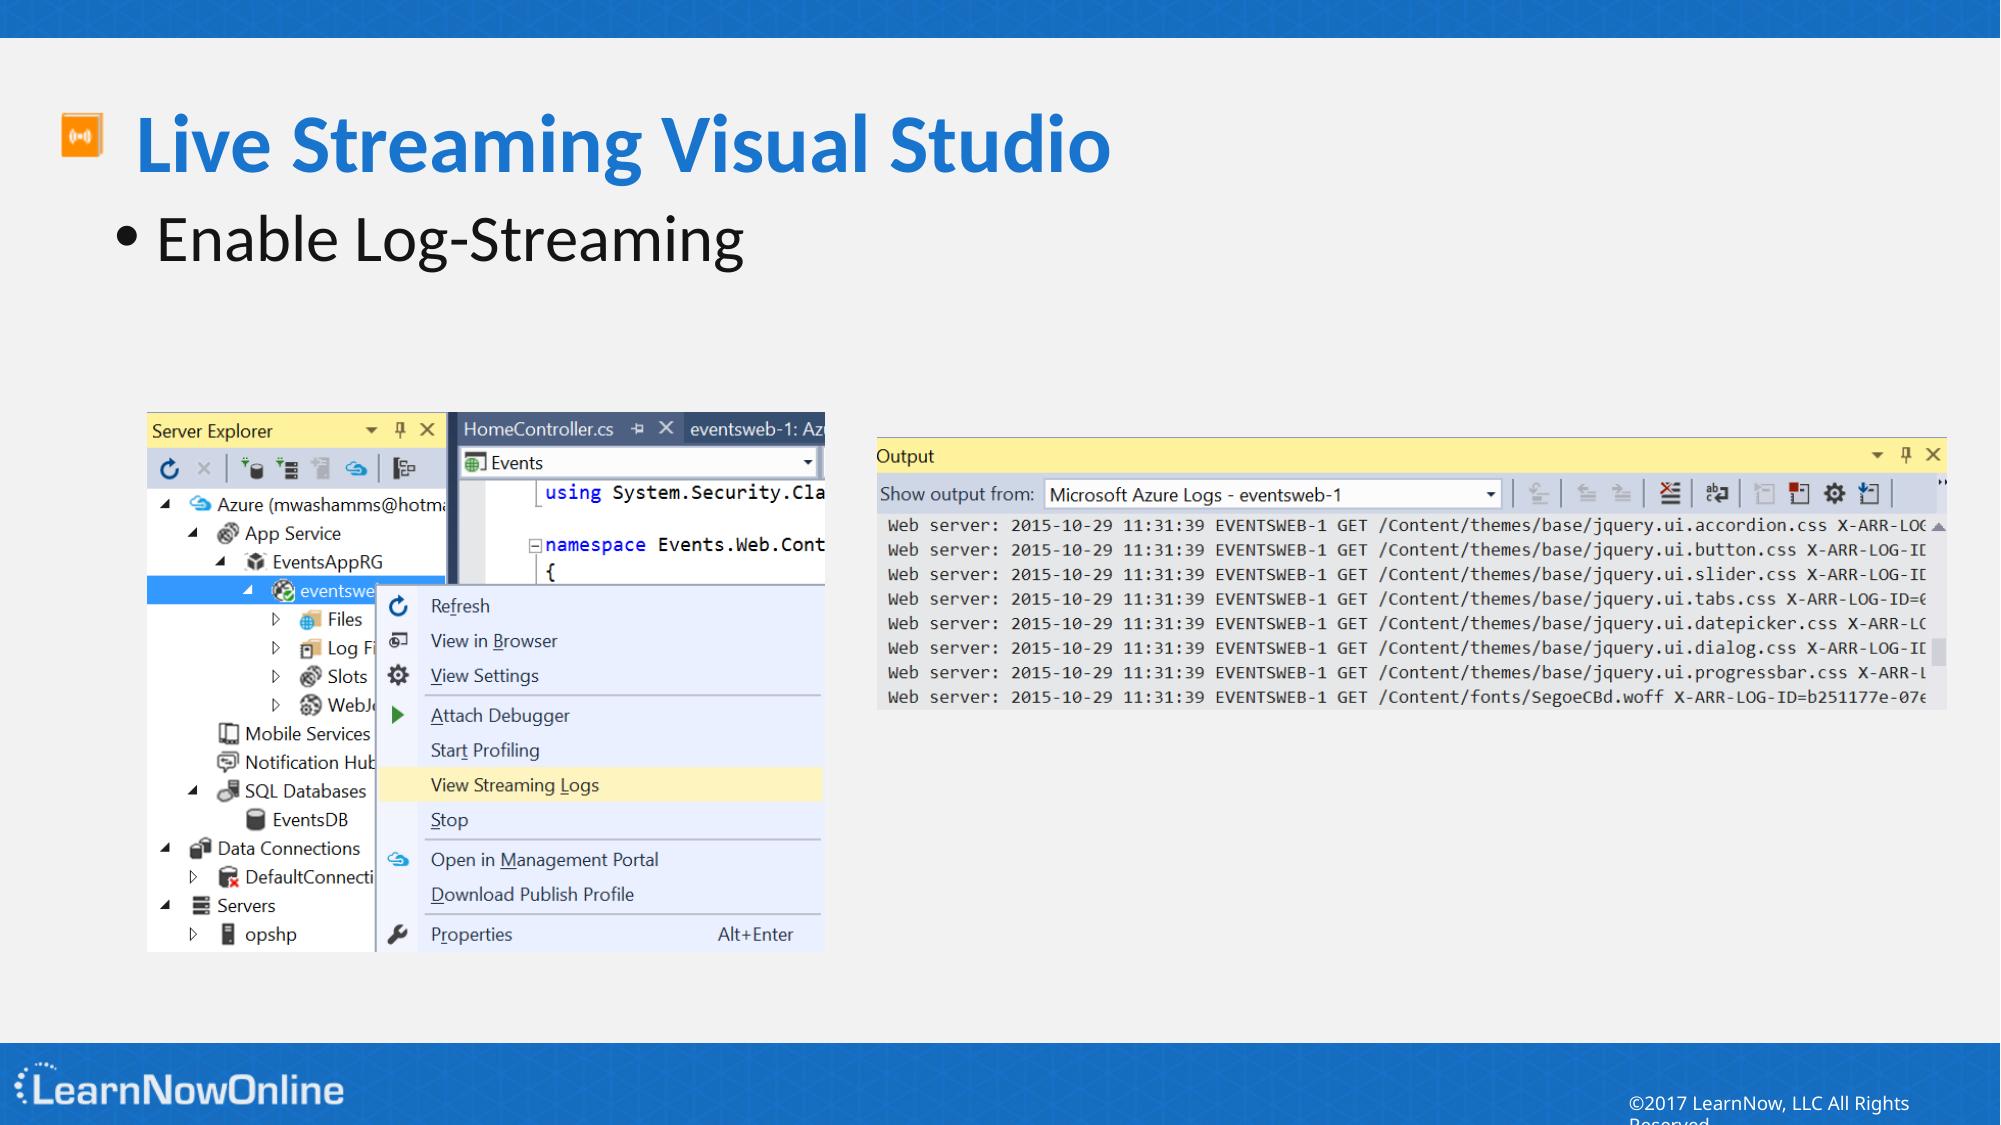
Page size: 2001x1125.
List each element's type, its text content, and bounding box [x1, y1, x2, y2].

picture [0, 0, 2000, 38]
picture [876, 437, 1948, 711]
title Live Streaming Visual Studio [121, 45, 1859, 233]
text_box Enable Log-Streaming [99, 187, 1900, 888]
picture [146, 412, 826, 952]
picture [49, 107, 113, 171]
picture [0, 1043, 2000, 1125]
